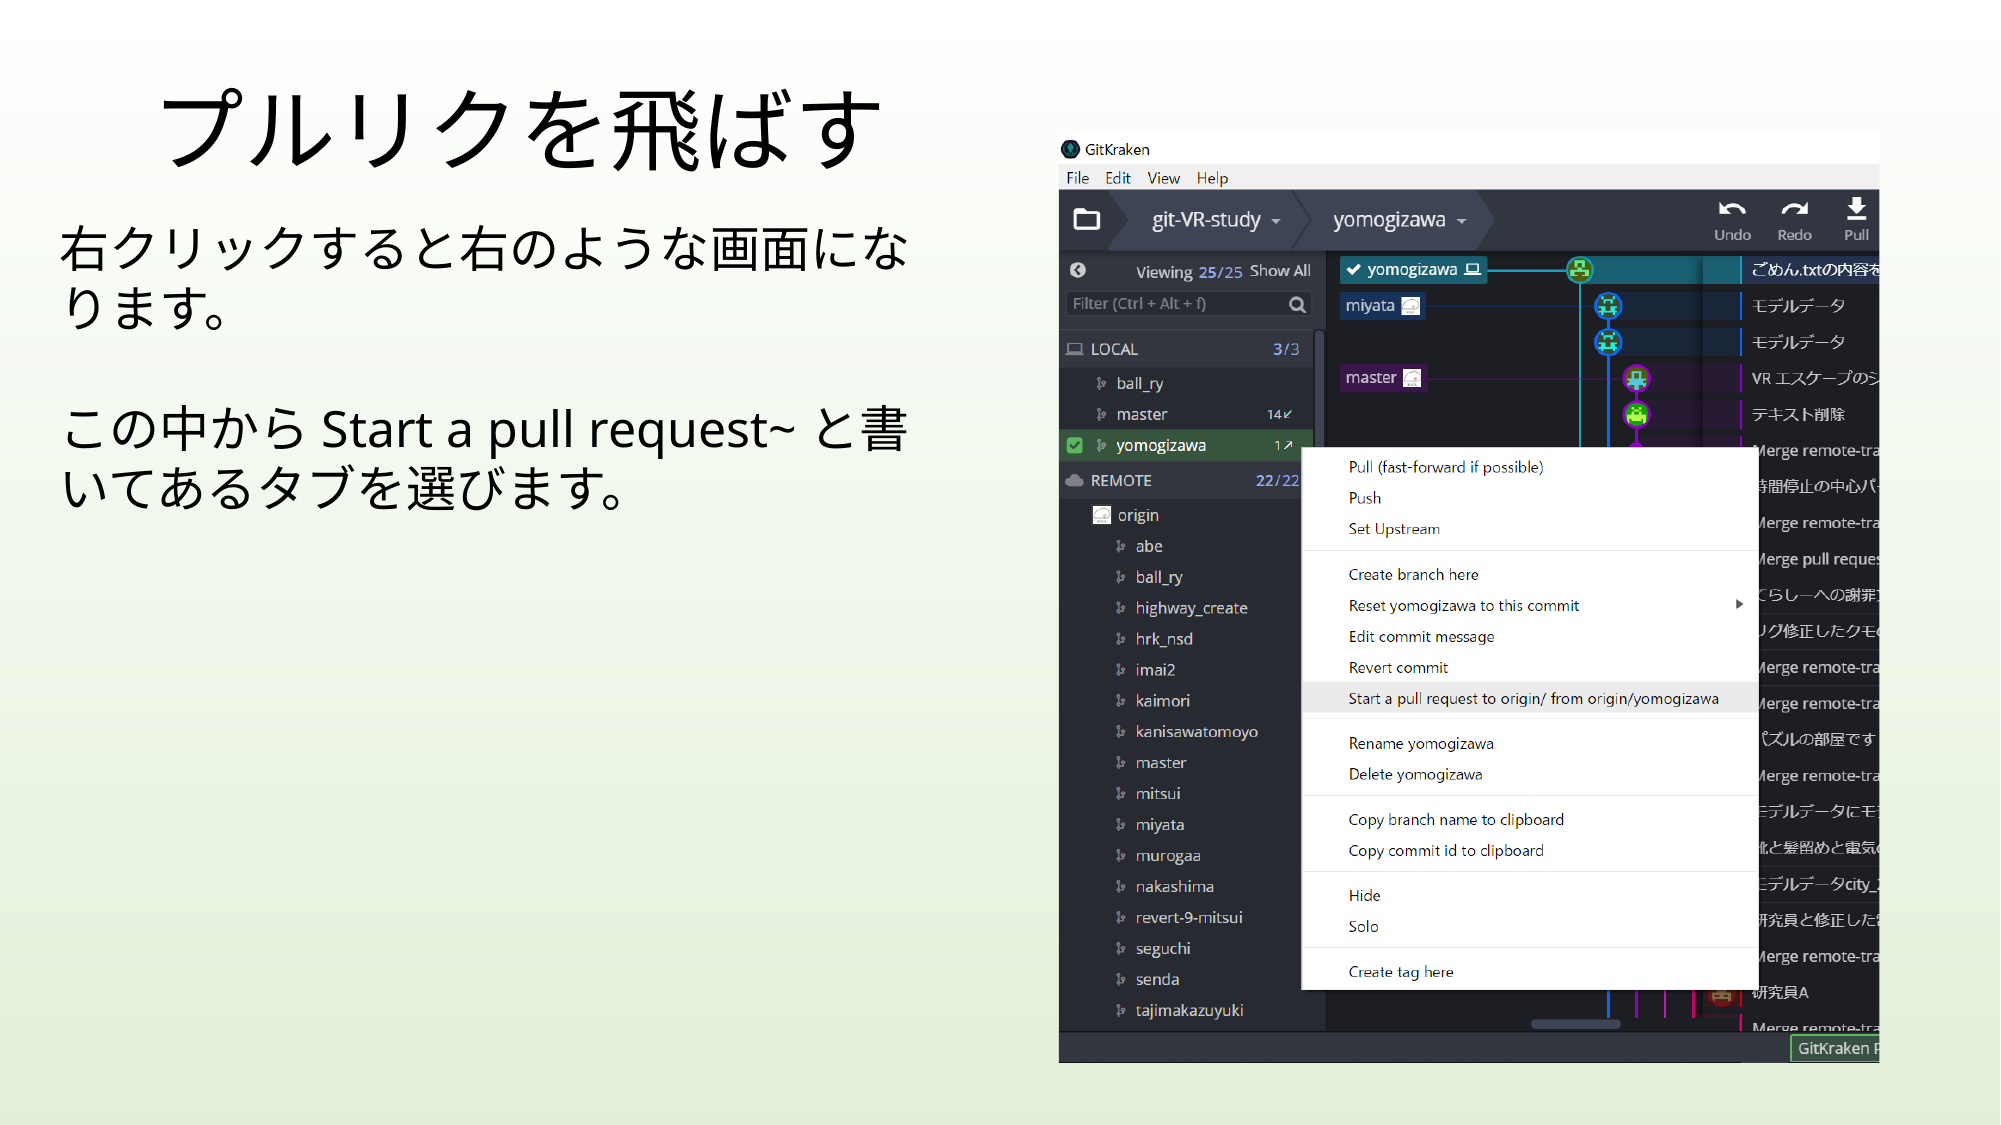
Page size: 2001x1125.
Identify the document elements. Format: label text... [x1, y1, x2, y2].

text_box 右クリックすると右のような画面になります。 この中からStart a pull request~と書いてあるタブを選びます。 [44, 209, 971, 645]
title プルリクを飛ばす [137, 59, 1863, 210]
picture [1058, 134, 1880, 1063]
